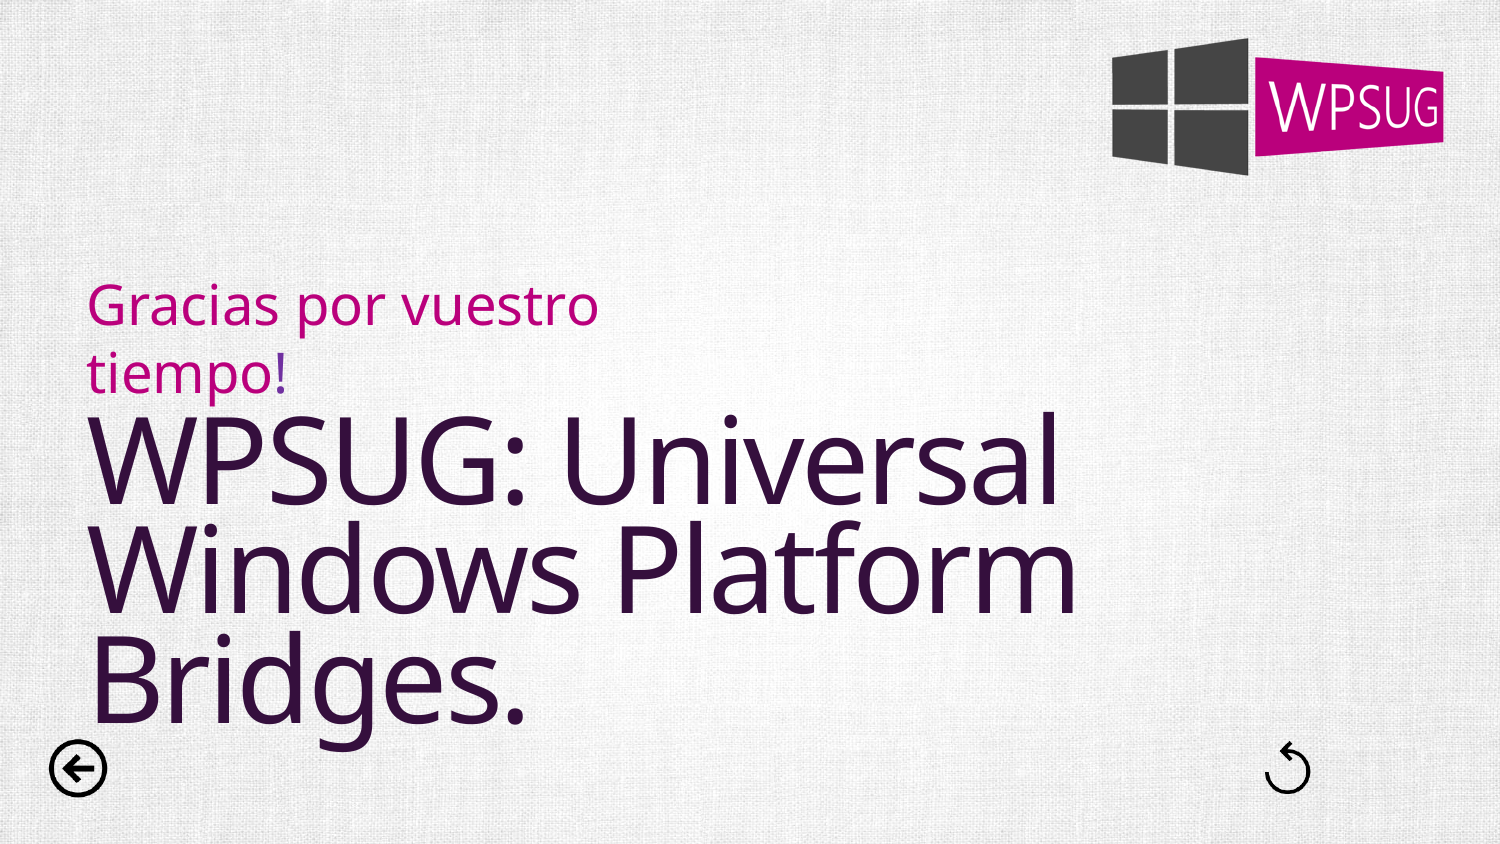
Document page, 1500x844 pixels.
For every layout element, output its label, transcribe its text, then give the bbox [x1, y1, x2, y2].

subtitle Gracias por vuestro tiempo! [71, 261, 809, 321]
title WPSUG: Universal Windows Platform Bridges. [71, 410, 1223, 753]
picture [0, 0, 1500, 844]
